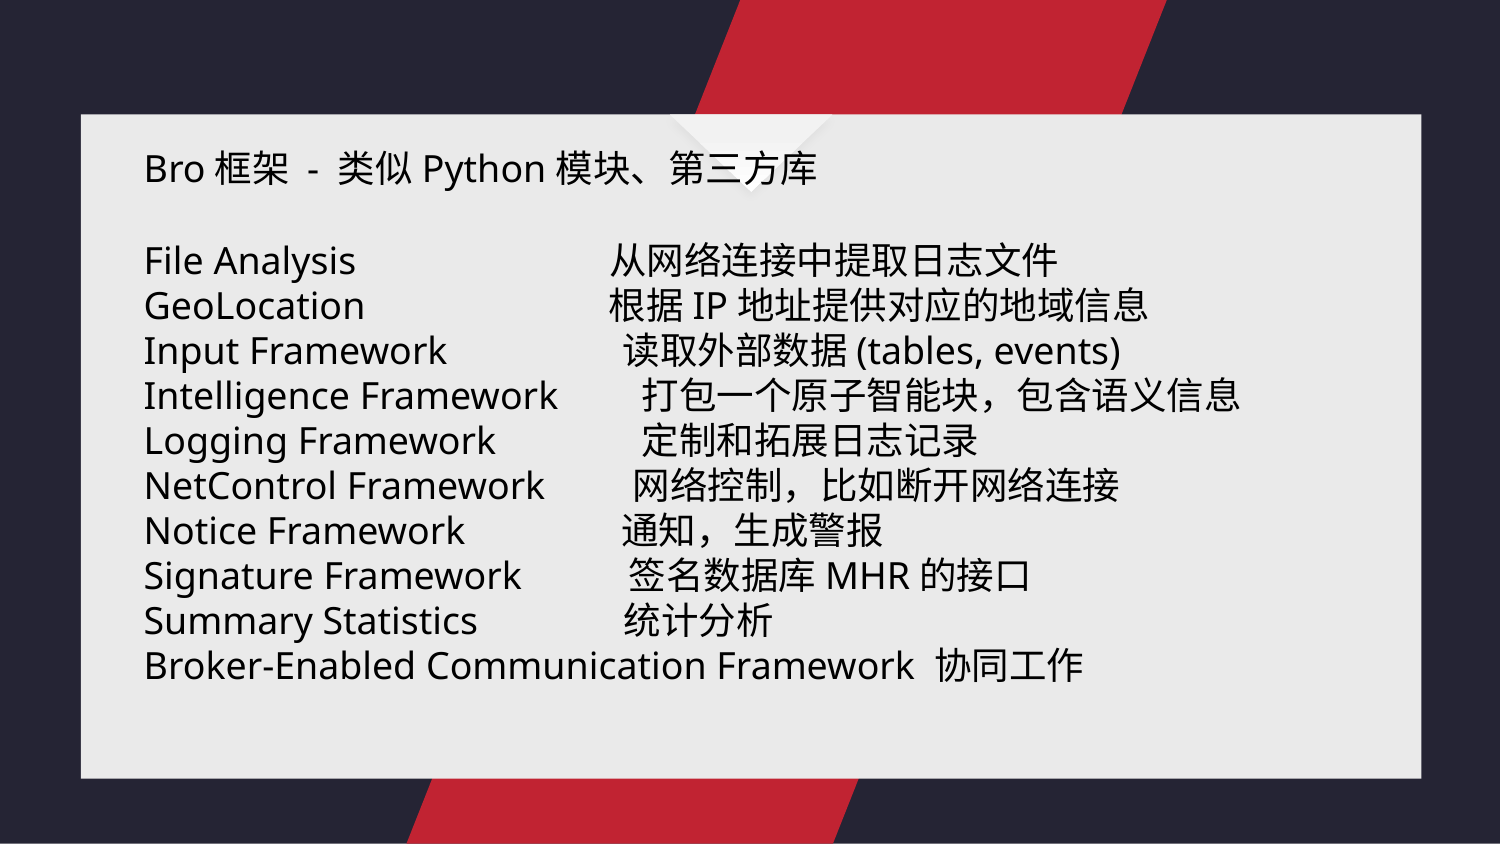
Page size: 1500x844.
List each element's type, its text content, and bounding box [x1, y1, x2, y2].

text_box Bro框架 - 类似Python模块、第三方库 [128, 137, 839, 210]
text_box File Analysis 从网络连接中提取日志文件 GeoLocation 根据IP地址提供对应的地域信息 Input Framework 读取外部数据(tables, events) Intelligence Framework 打包一个原子智能块，包含语义信息 Logging Framework 定制和拓展日志记录 NetControl Framework 网络控制，比如断开网络连接 Notice Framework 通知，生成警报 Signature Framework 签名数据库MHR的接口 Summary Statistics 统计分析 Broker-Enabled Communication Framework 协同工作 [128, 229, 1366, 741]
